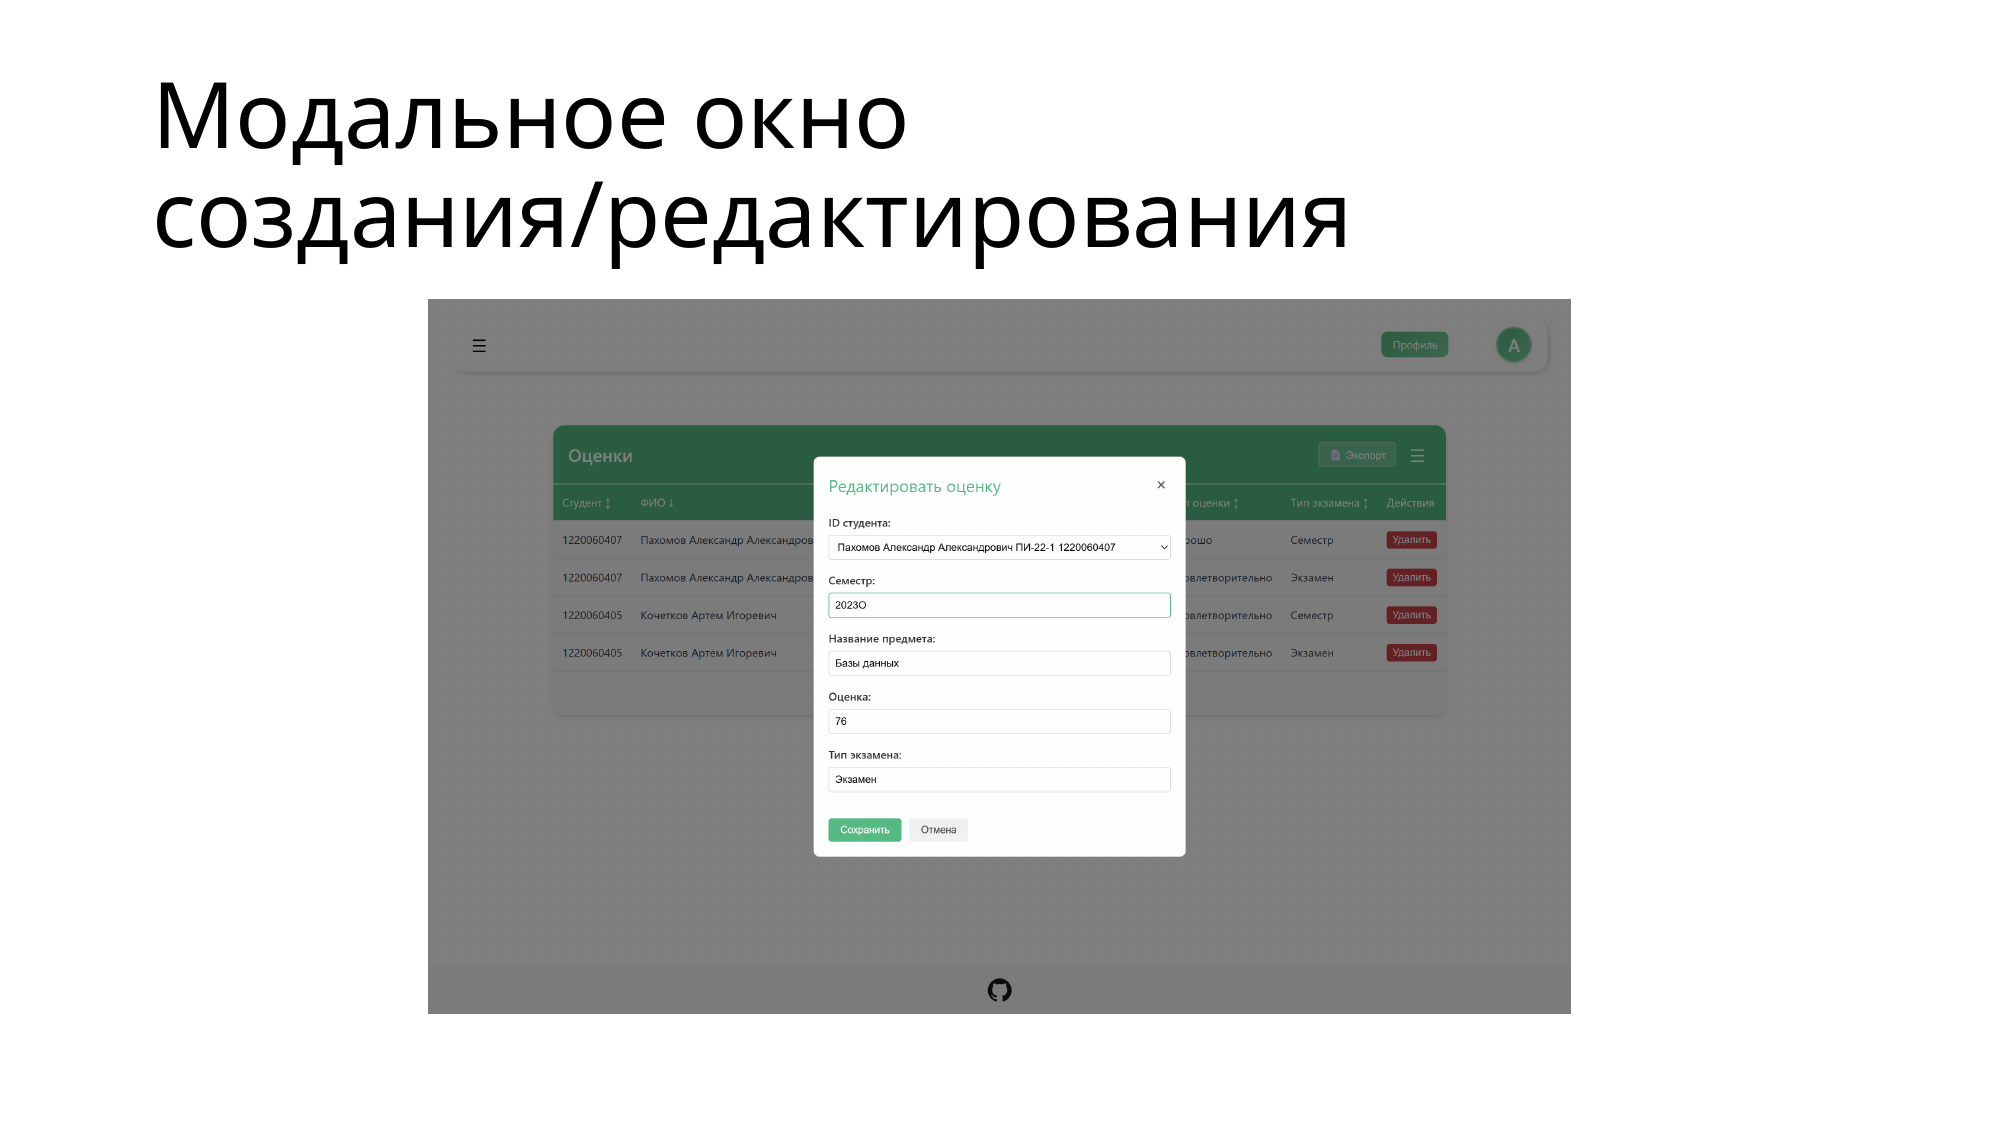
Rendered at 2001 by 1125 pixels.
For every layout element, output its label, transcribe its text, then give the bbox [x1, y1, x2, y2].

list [428, 298, 1572, 1014]
title Модальное окно создания/редактирования [137, 59, 1863, 278]
